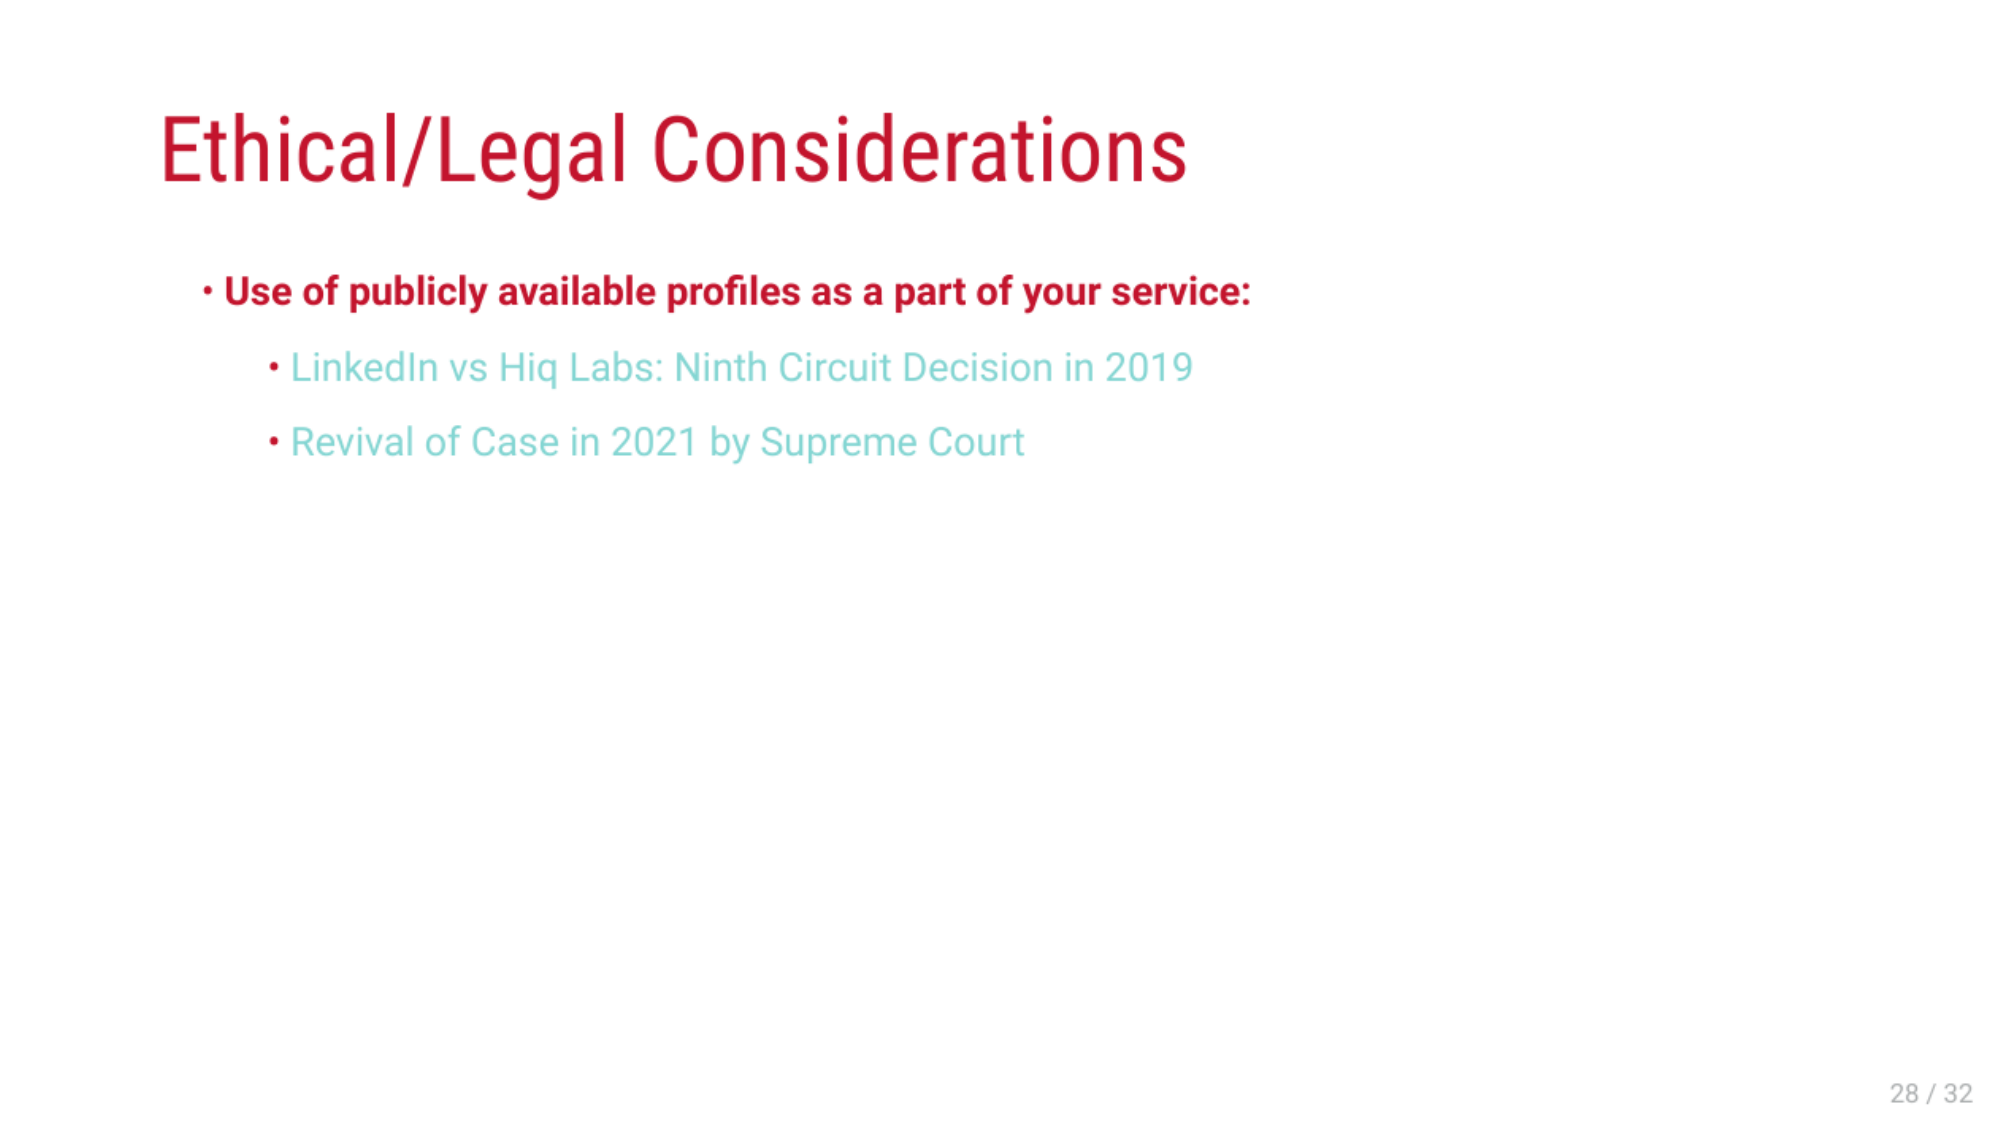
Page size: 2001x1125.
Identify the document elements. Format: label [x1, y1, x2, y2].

list [0, 0, 2000, 1125]
